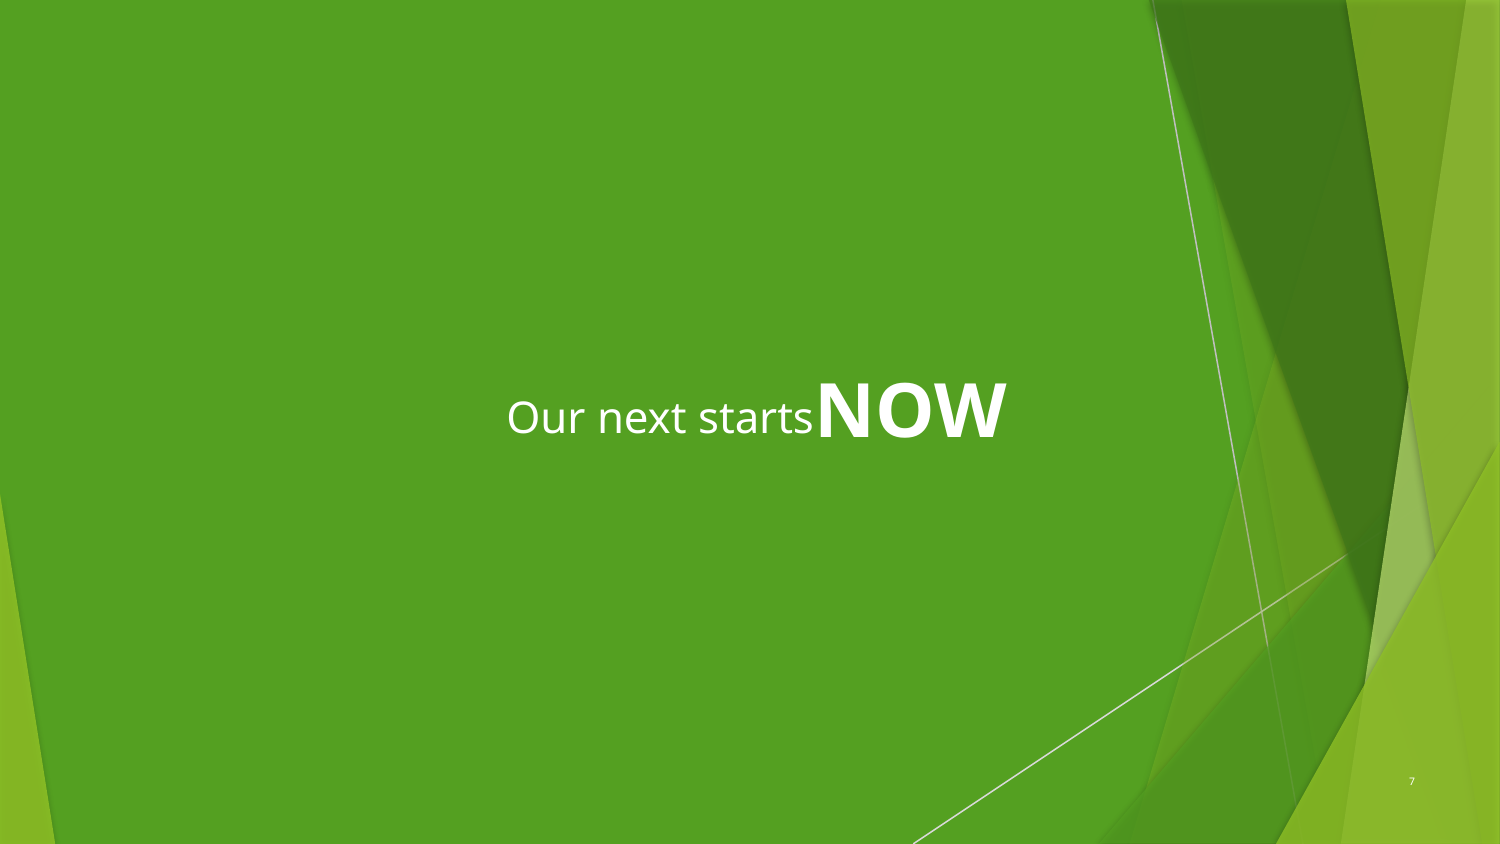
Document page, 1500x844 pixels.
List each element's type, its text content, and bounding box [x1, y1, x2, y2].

title Our next starts [64, 331, 1233, 496]
slide_number 7 [1381, 776, 1416, 788]
text_box NOW [803, 357, 1043, 436]
